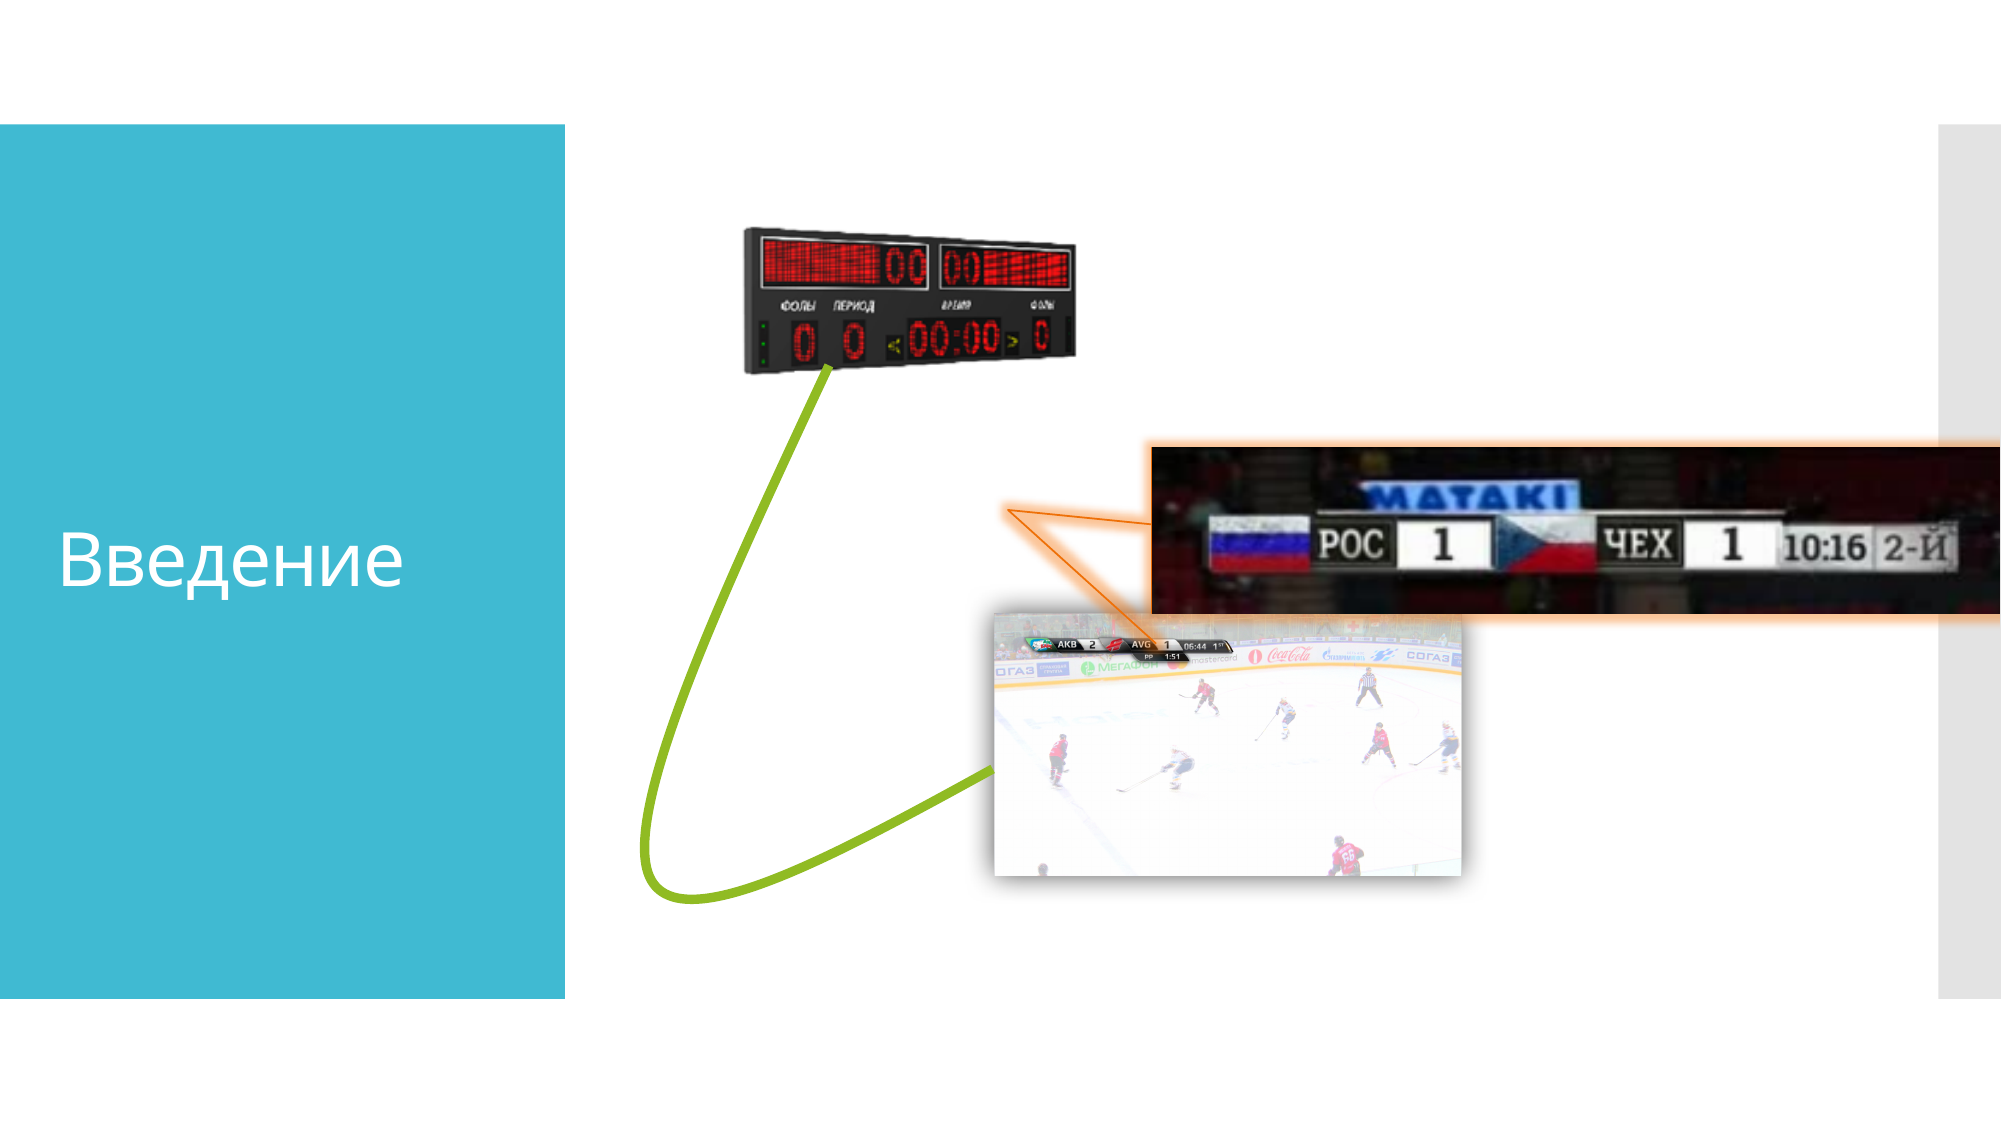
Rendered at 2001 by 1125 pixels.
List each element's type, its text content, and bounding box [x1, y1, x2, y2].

picture [704, 123, 2000, 1000]
title Введение [41, 184, 525, 940]
text_box [643, 640, 704, 901]
